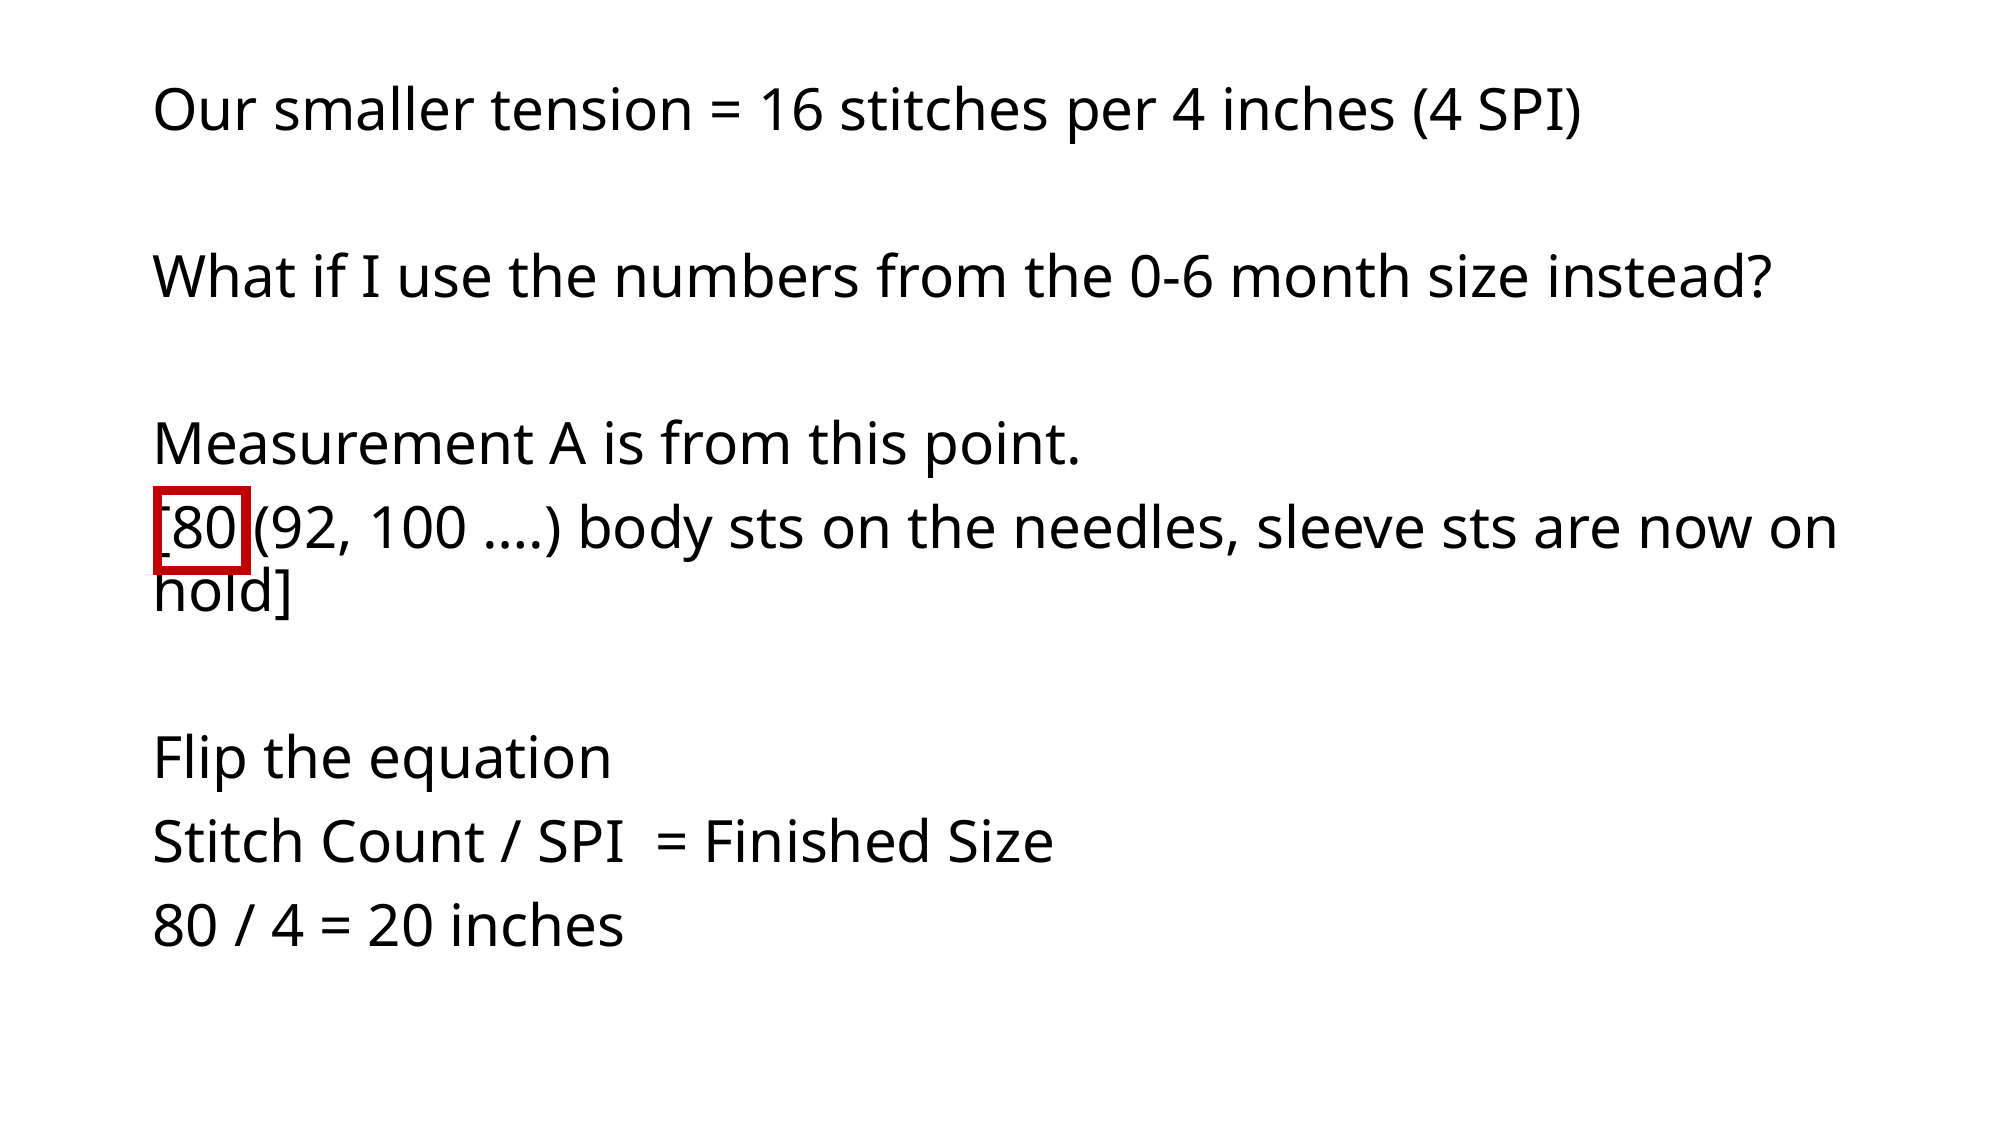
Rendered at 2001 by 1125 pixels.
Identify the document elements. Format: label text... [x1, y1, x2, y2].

text_box [156, 489, 247, 572]
list Our smaller tension = 16 stitches per 4 inches (4 SPI) What if I use the numbers from the 0-6 month size instead? Measurement A is from this point. [80 (92, 100 ….) body sts on the needles, sleeve sts are now on hold] Flip the equation Stitch Count / SPI = Finished Size 80 / 4 = 20 inches [137, 72, 1863, 1014]
